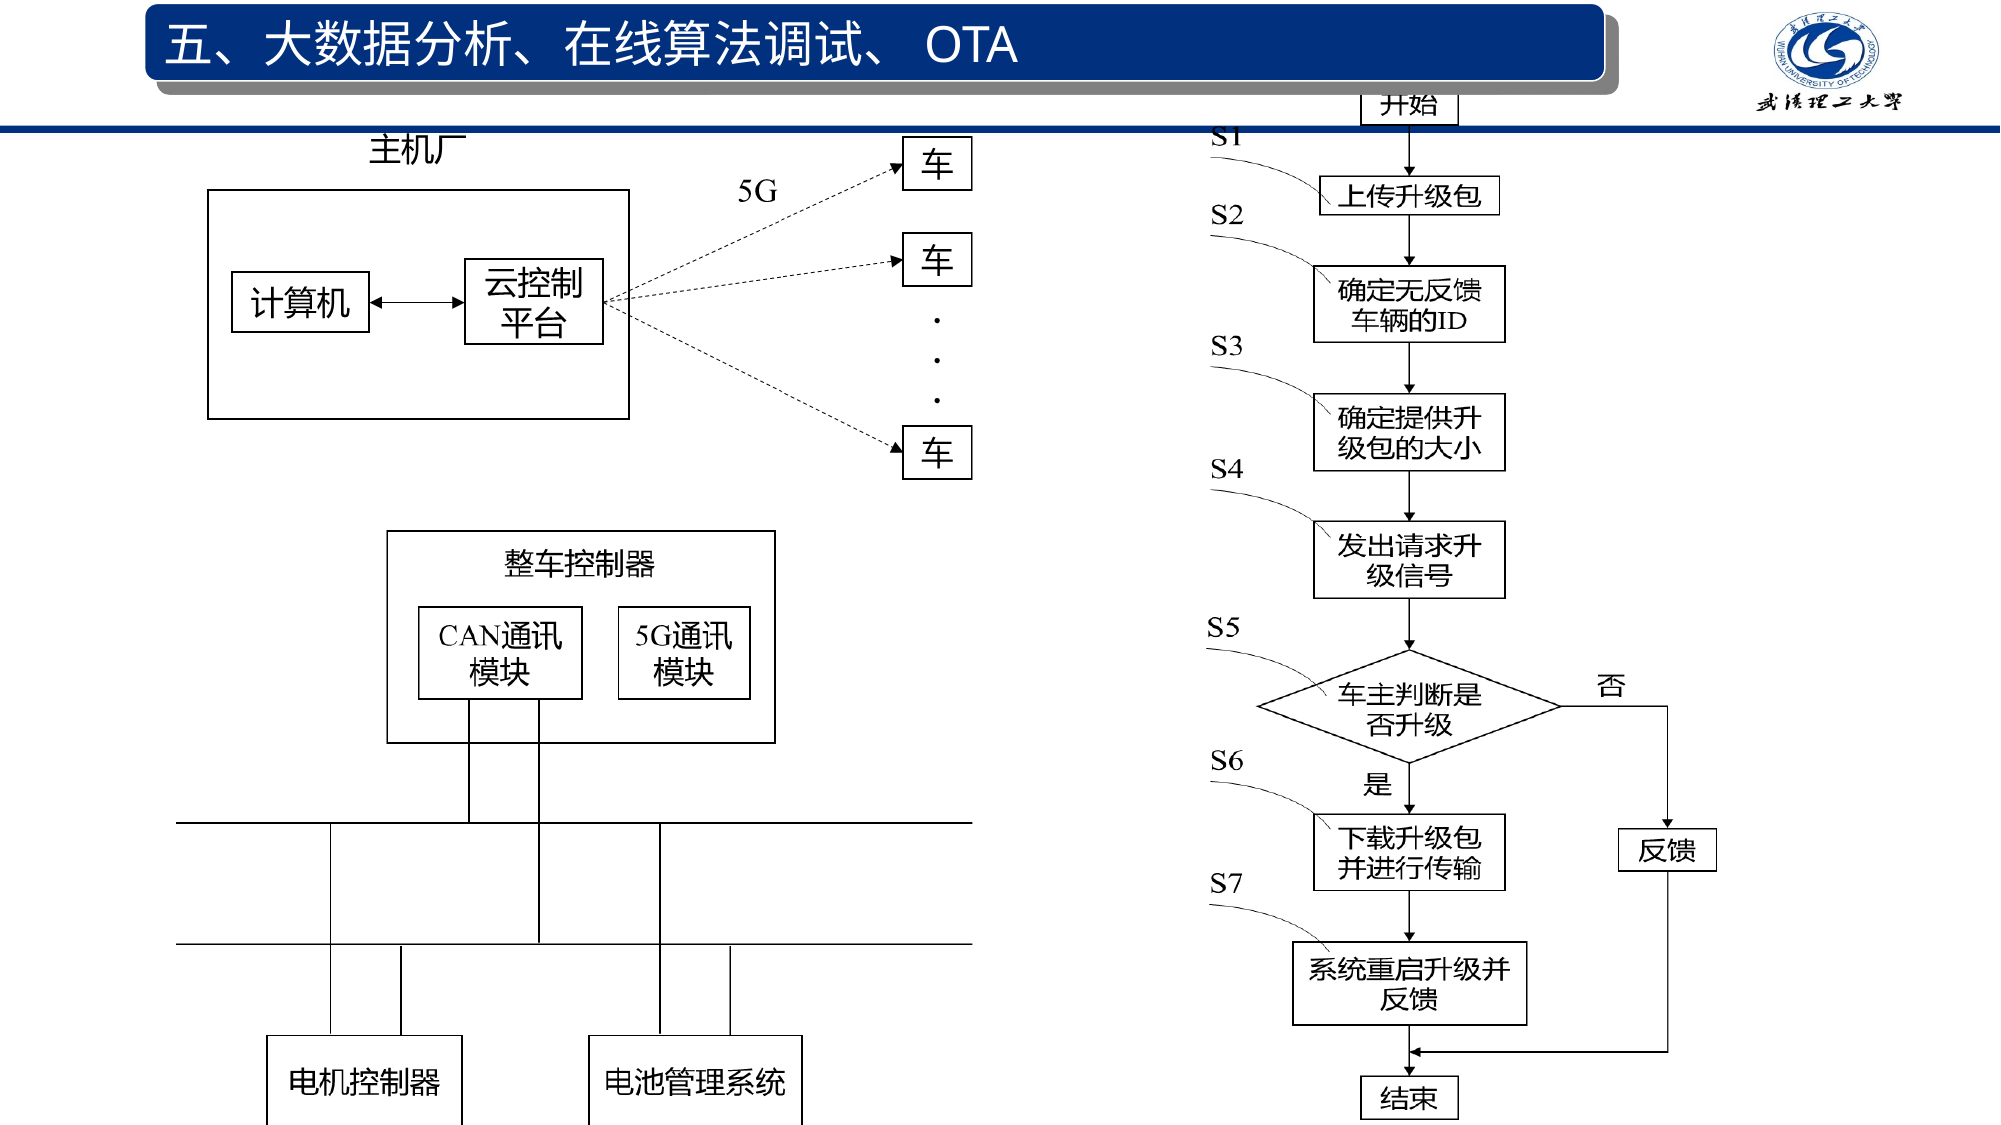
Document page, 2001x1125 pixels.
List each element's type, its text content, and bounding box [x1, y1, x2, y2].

picture [207, 118, 973, 494]
text_box 五、大数据分析、在线算法调试、OTA [144, 3, 1605, 81]
picture [176, 530, 973, 1125]
picture [1743, 0, 1914, 124]
picture [1185, 80, 1717, 1125]
